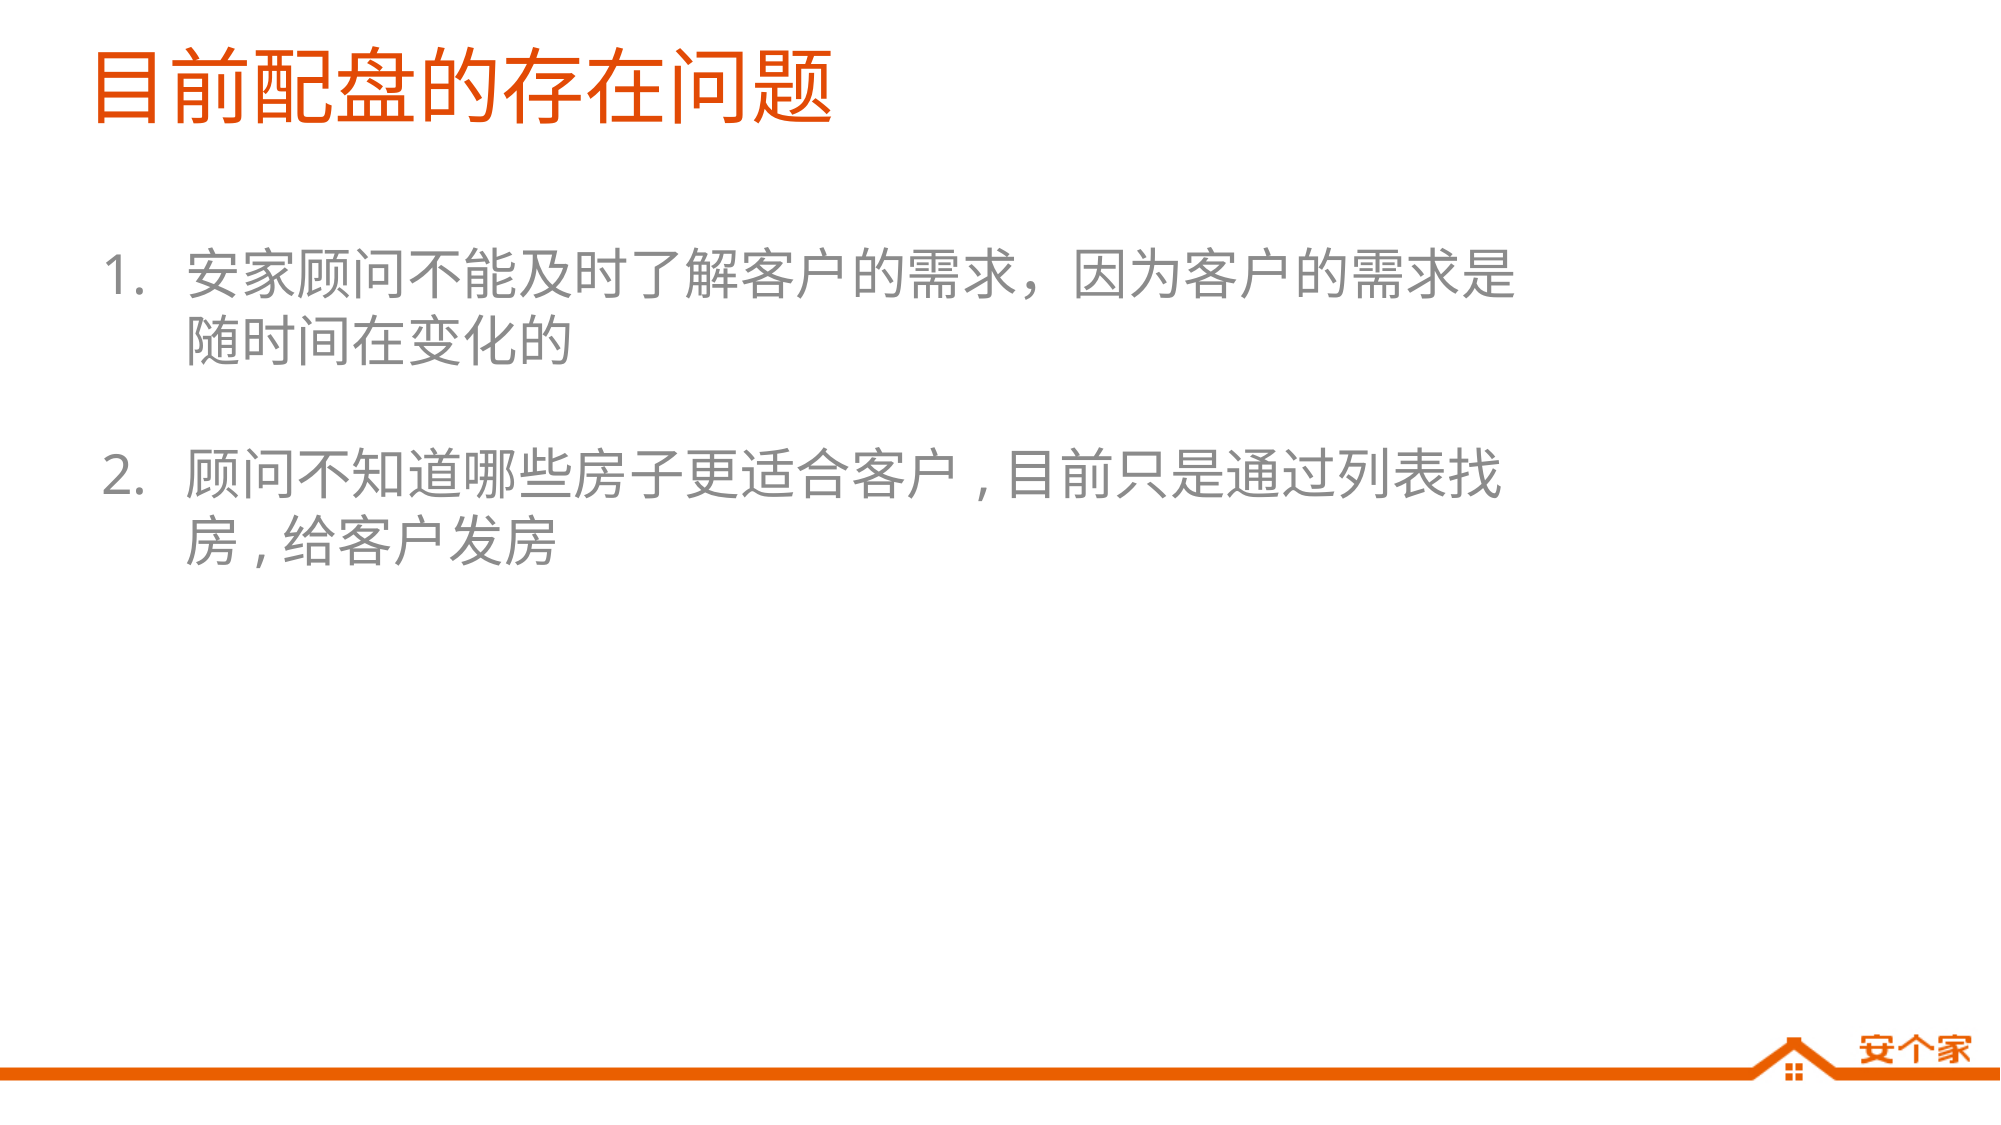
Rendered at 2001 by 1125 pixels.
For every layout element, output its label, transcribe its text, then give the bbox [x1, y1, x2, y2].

picture [0, 1026, 2000, 1098]
subtitle 安家顾问不能及时了解客户的需求，因为客户的需求是随时间在变化的 顾问不知道哪些房子更适合客户,目前只是通过列表找房,给客户发房 [86, 231, 1568, 957]
title 目前配盘的存在问题 [70, 26, 1771, 169]
